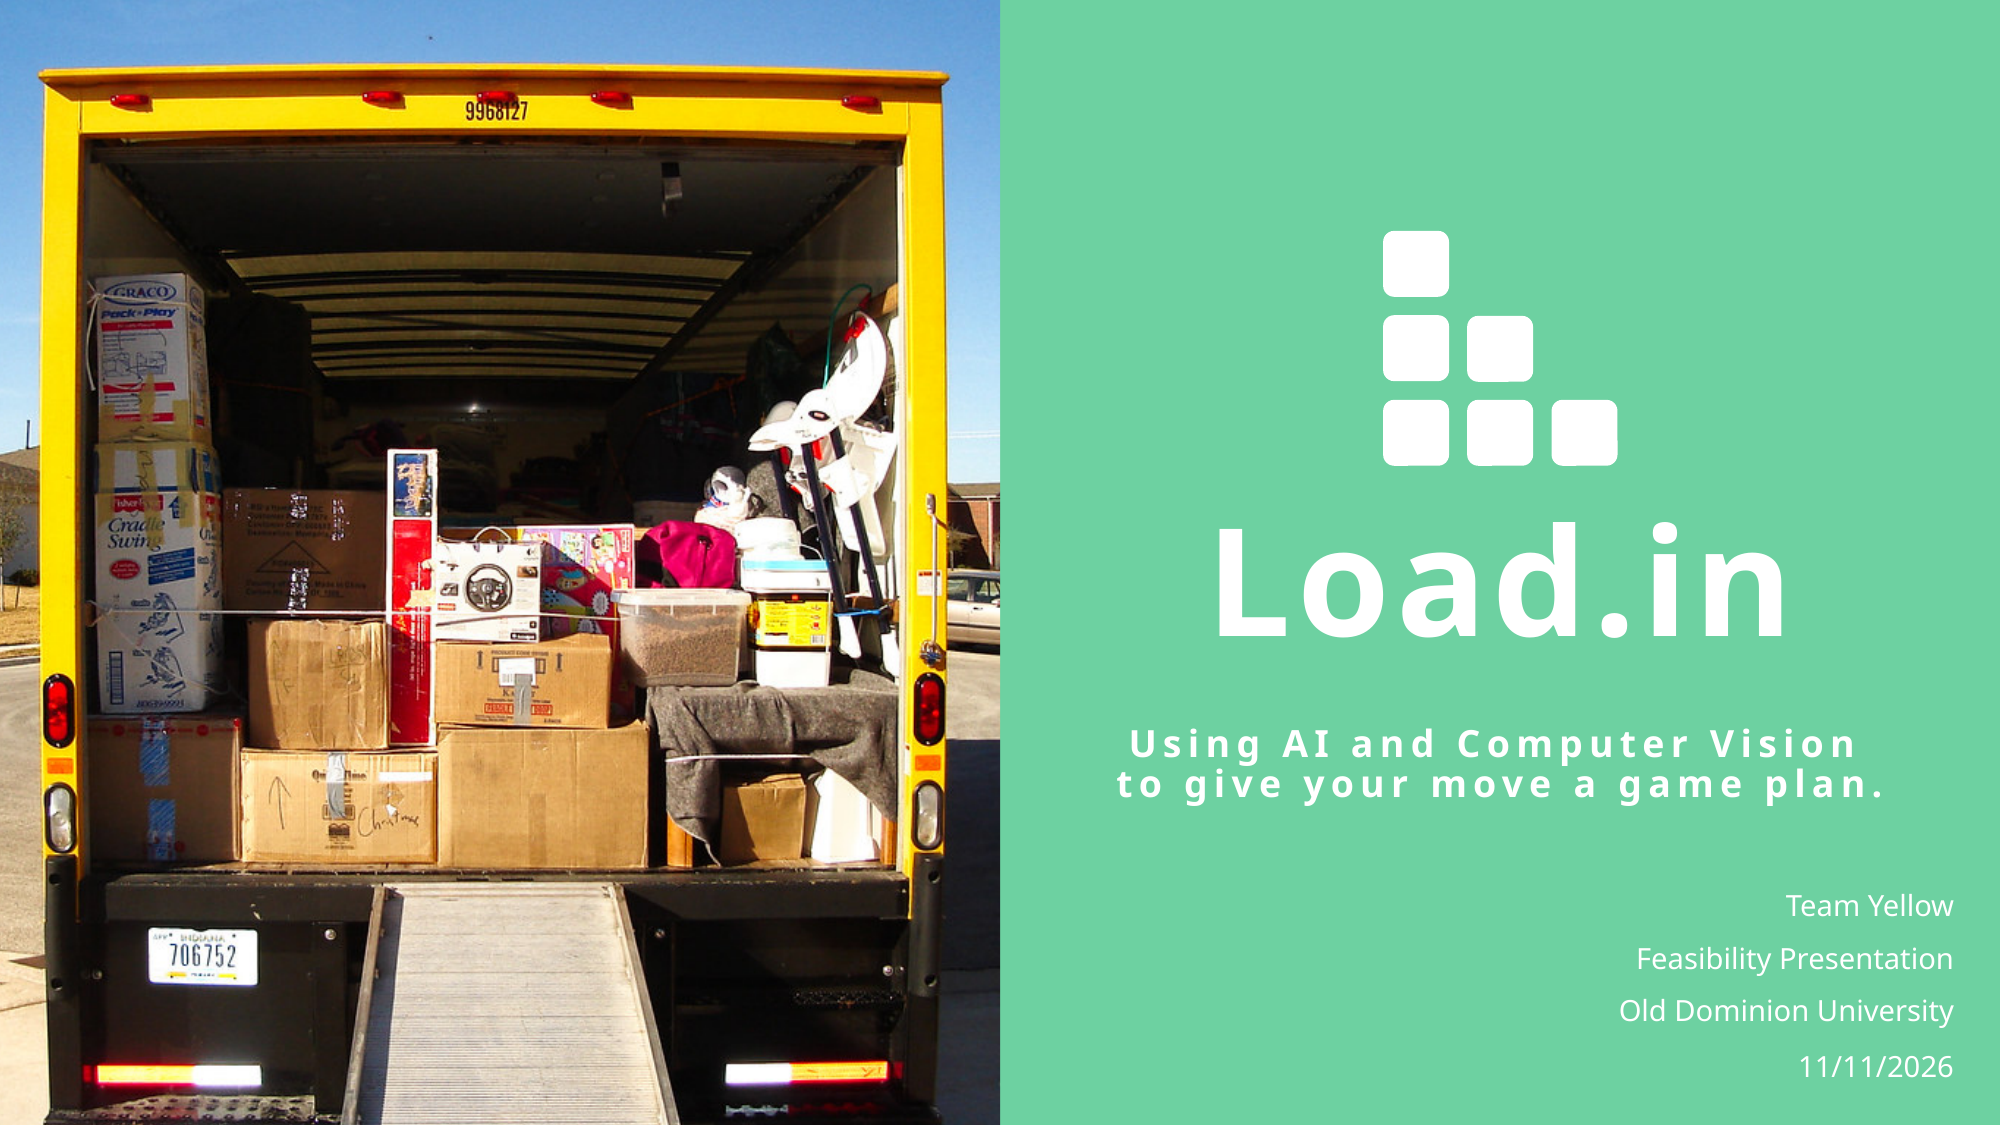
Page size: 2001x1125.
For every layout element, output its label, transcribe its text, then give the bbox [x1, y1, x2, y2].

text_box Team Yellow Feasibility Presentation Old Dominion University 10/14/20 [1465, 884, 1969, 1070]
text_box [1001, 0, 2000, 745]
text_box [1382, 230, 1618, 466]
text_box Using AI and Computer Vision to give your move a game plan. [1004, 745, 2000, 813]
text_box [1004, 813, 2000, 1125]
picture [0, 0, 1001, 1125]
text_box Load.in [1116, 534, 1884, 677]
